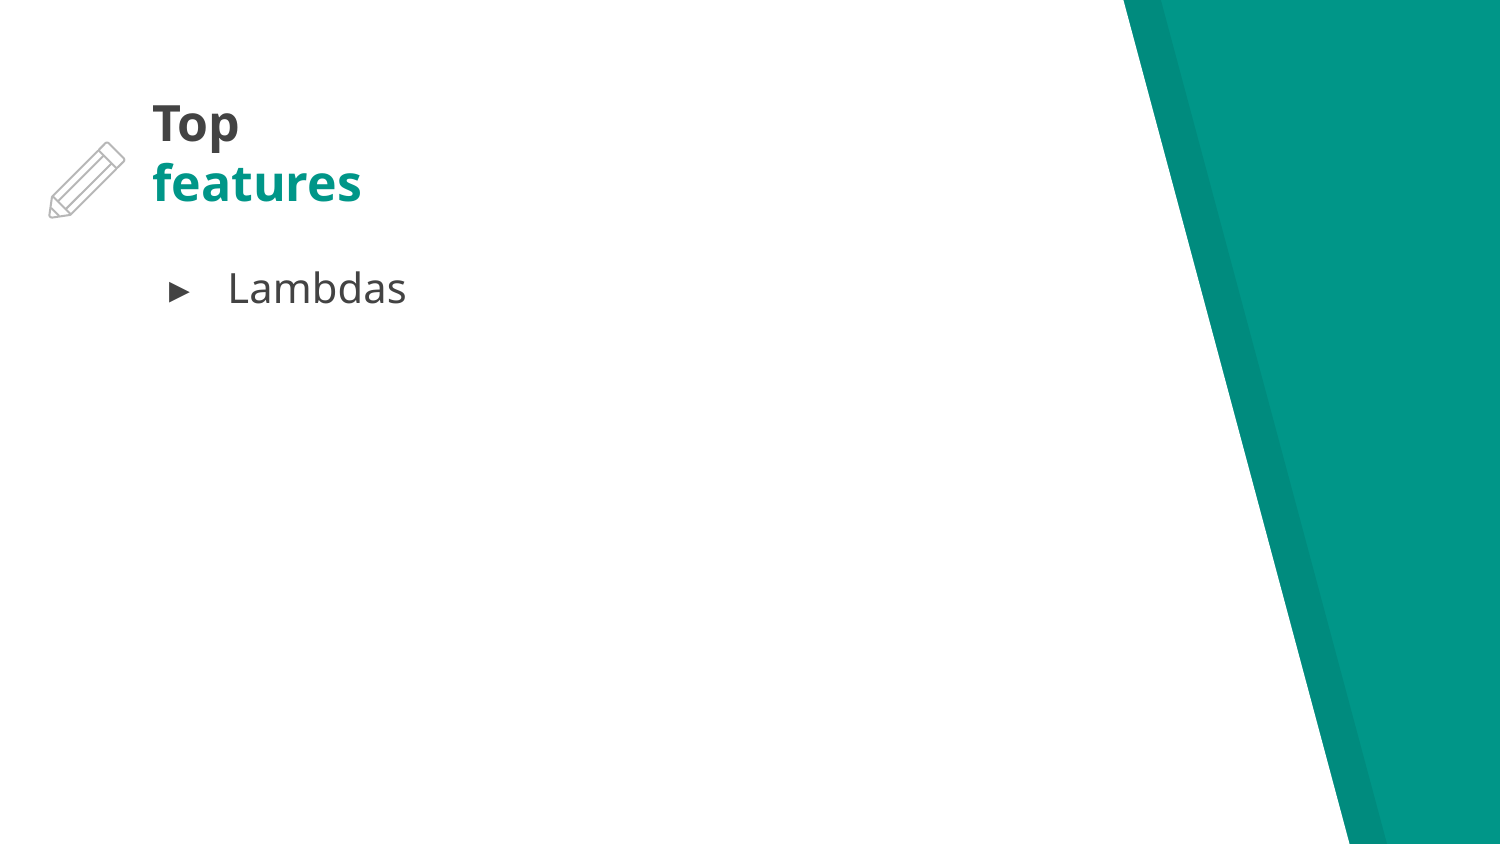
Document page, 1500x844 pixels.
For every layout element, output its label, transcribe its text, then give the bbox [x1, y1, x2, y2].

list Lambdas [137, 246, 1011, 617]
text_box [49, 142, 125, 218]
title Top features [137, 146, 1011, 227]
